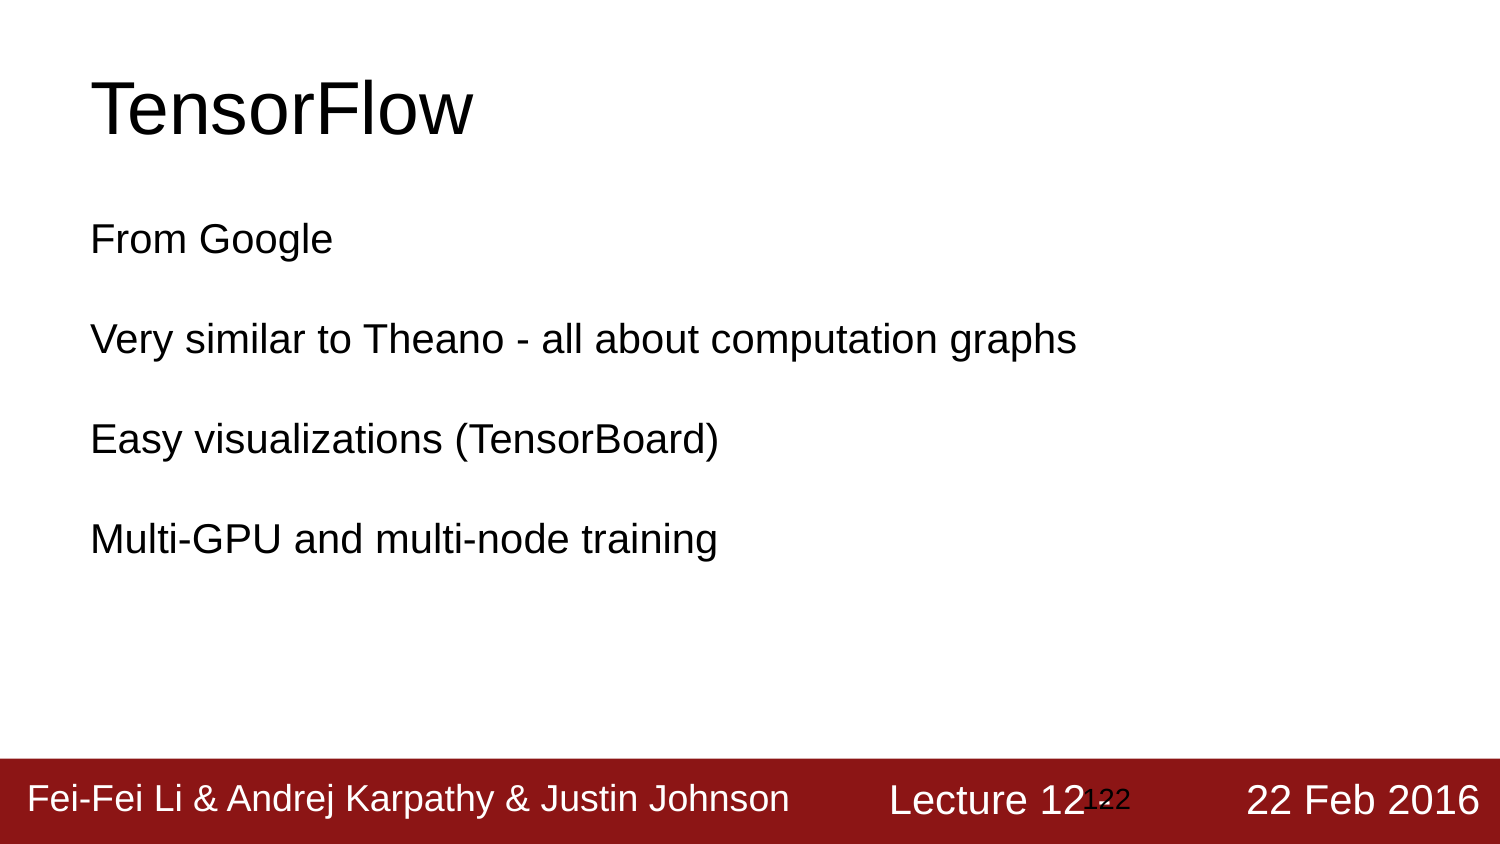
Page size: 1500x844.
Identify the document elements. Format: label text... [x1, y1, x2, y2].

slide_number ‹#› [1067, 765, 1206, 830]
list From Google Very similar to Theano - all about computation graphs Easy visualizations (TensorBoard) Multi-GPU and multi-node training [75, 196, 1425, 750]
title TensorFlow [75, 33, 1425, 175]
